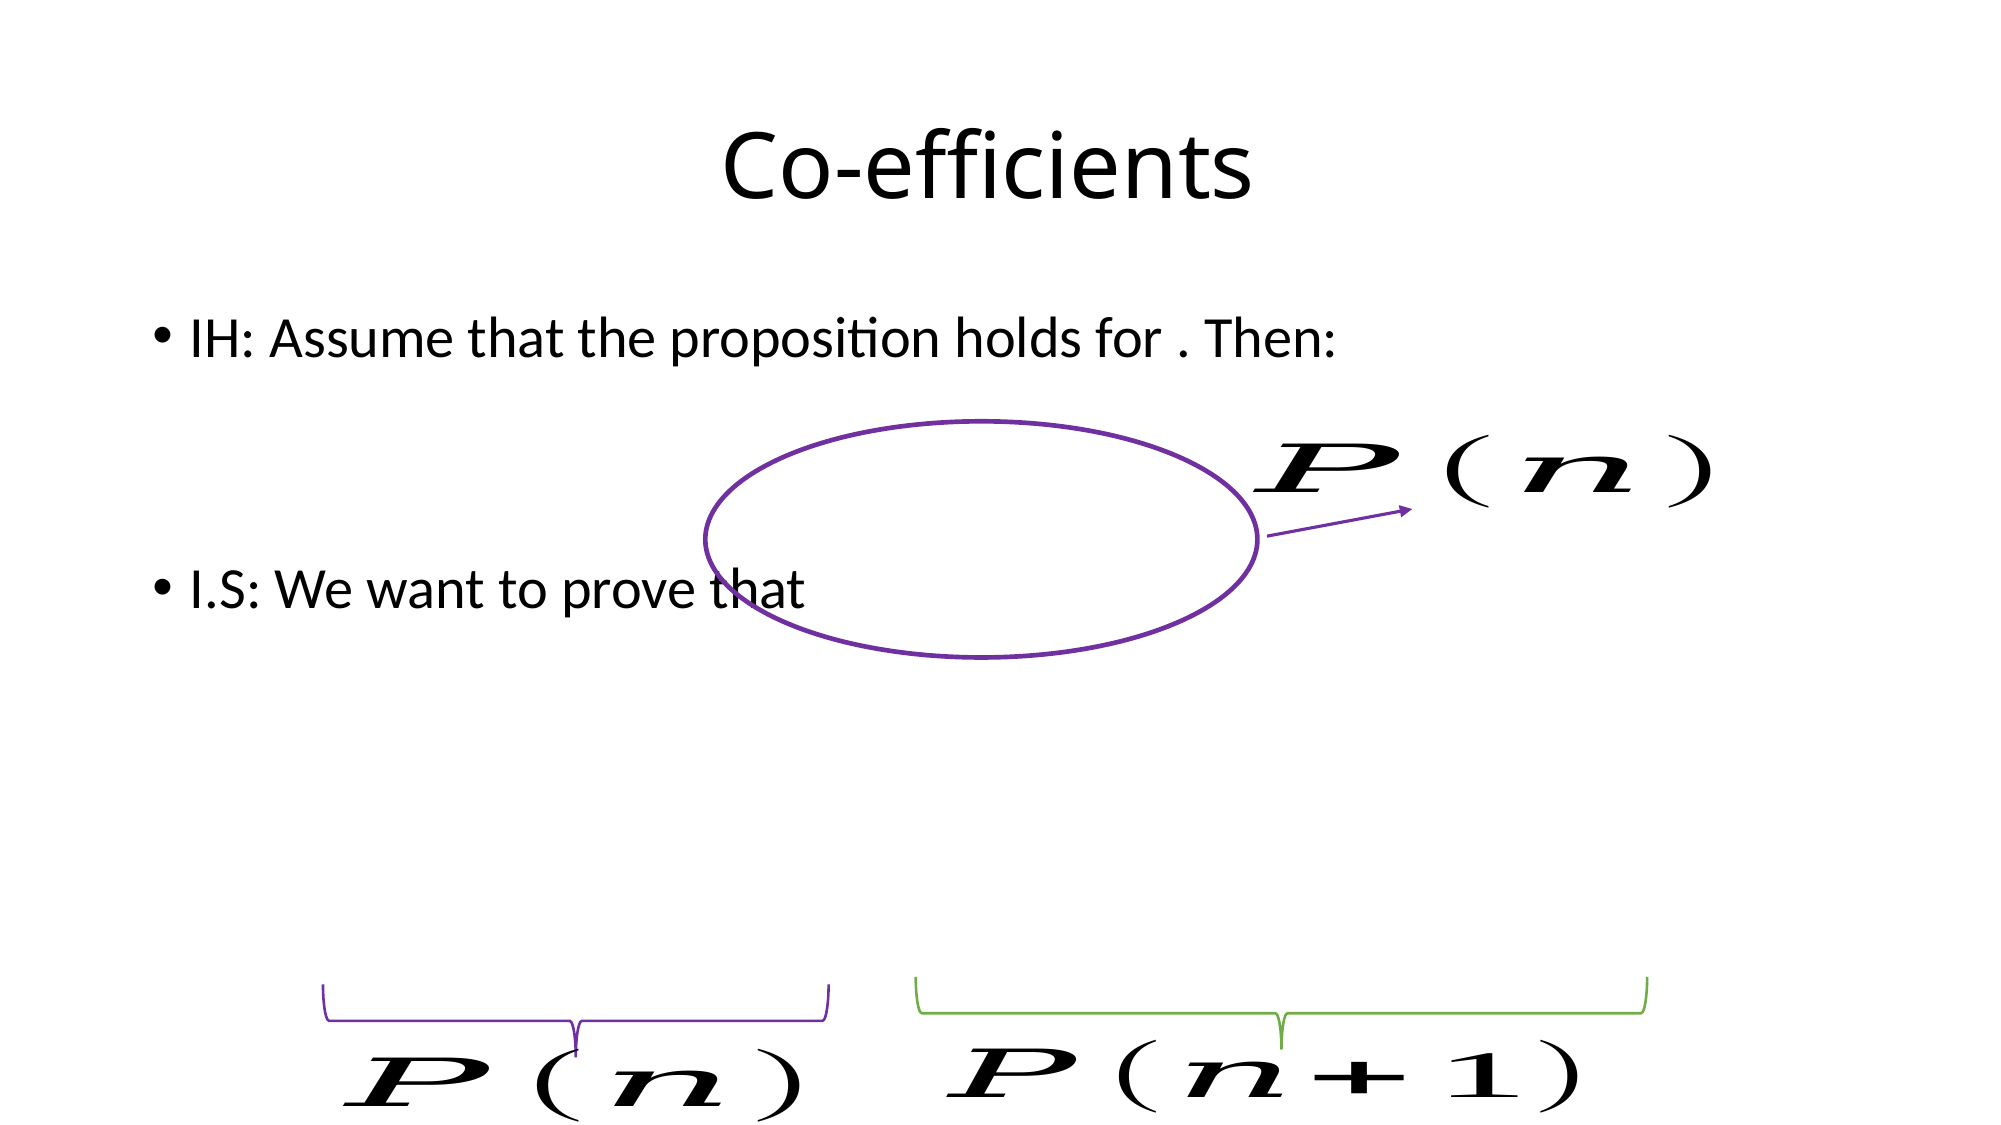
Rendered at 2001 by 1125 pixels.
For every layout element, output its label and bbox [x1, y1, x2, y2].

text_box [915, 976, 1648, 1050]
text_box [704, 420, 1259, 659]
text_box [322, 984, 830, 1049]
text_box [1266, 509, 1413, 537]
